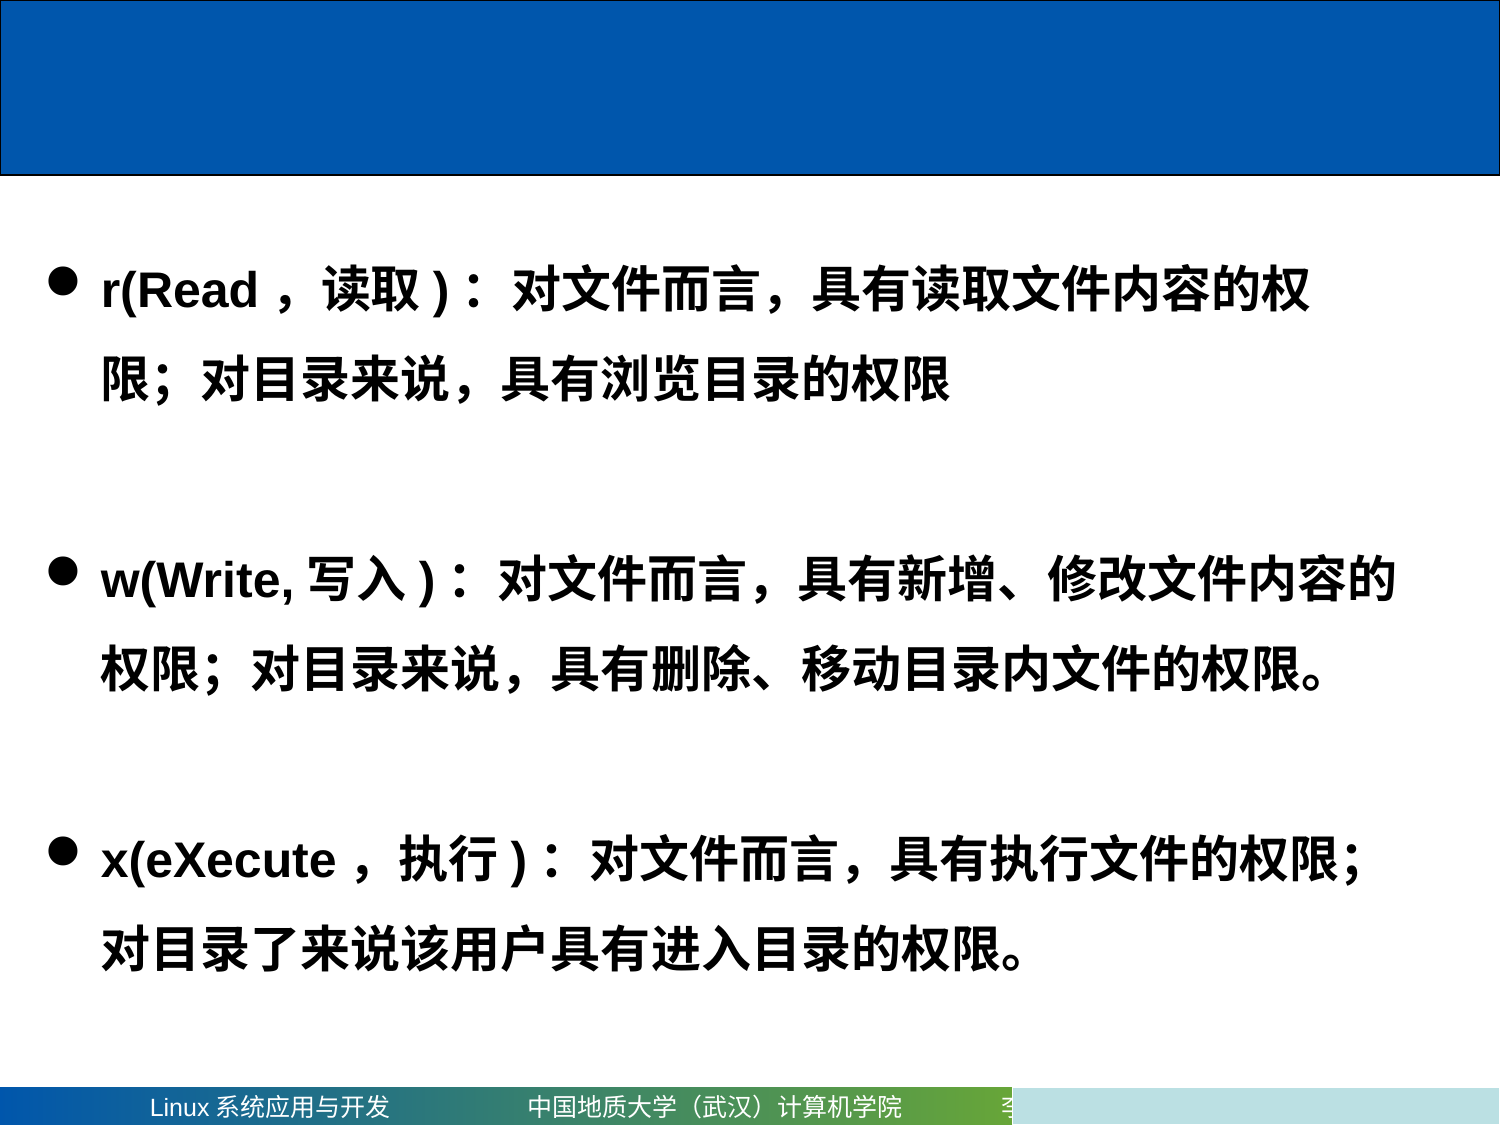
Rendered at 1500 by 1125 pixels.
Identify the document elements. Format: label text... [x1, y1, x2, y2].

list r(Read，读取)：对文件而言，具有读取文件内容的权限；对目录来说，具有浏览目录的权限 w(Write,写入)：对文件而言，具有新增、修改文件内容的权限；对目录来说，具有删除、移动目录内文件的权限。 x(eXecute，执行)：对文件而言，具有执行文件的权限；对目录了来说该用户具有进入目录的权限。 [29, 219, 1425, 975]
